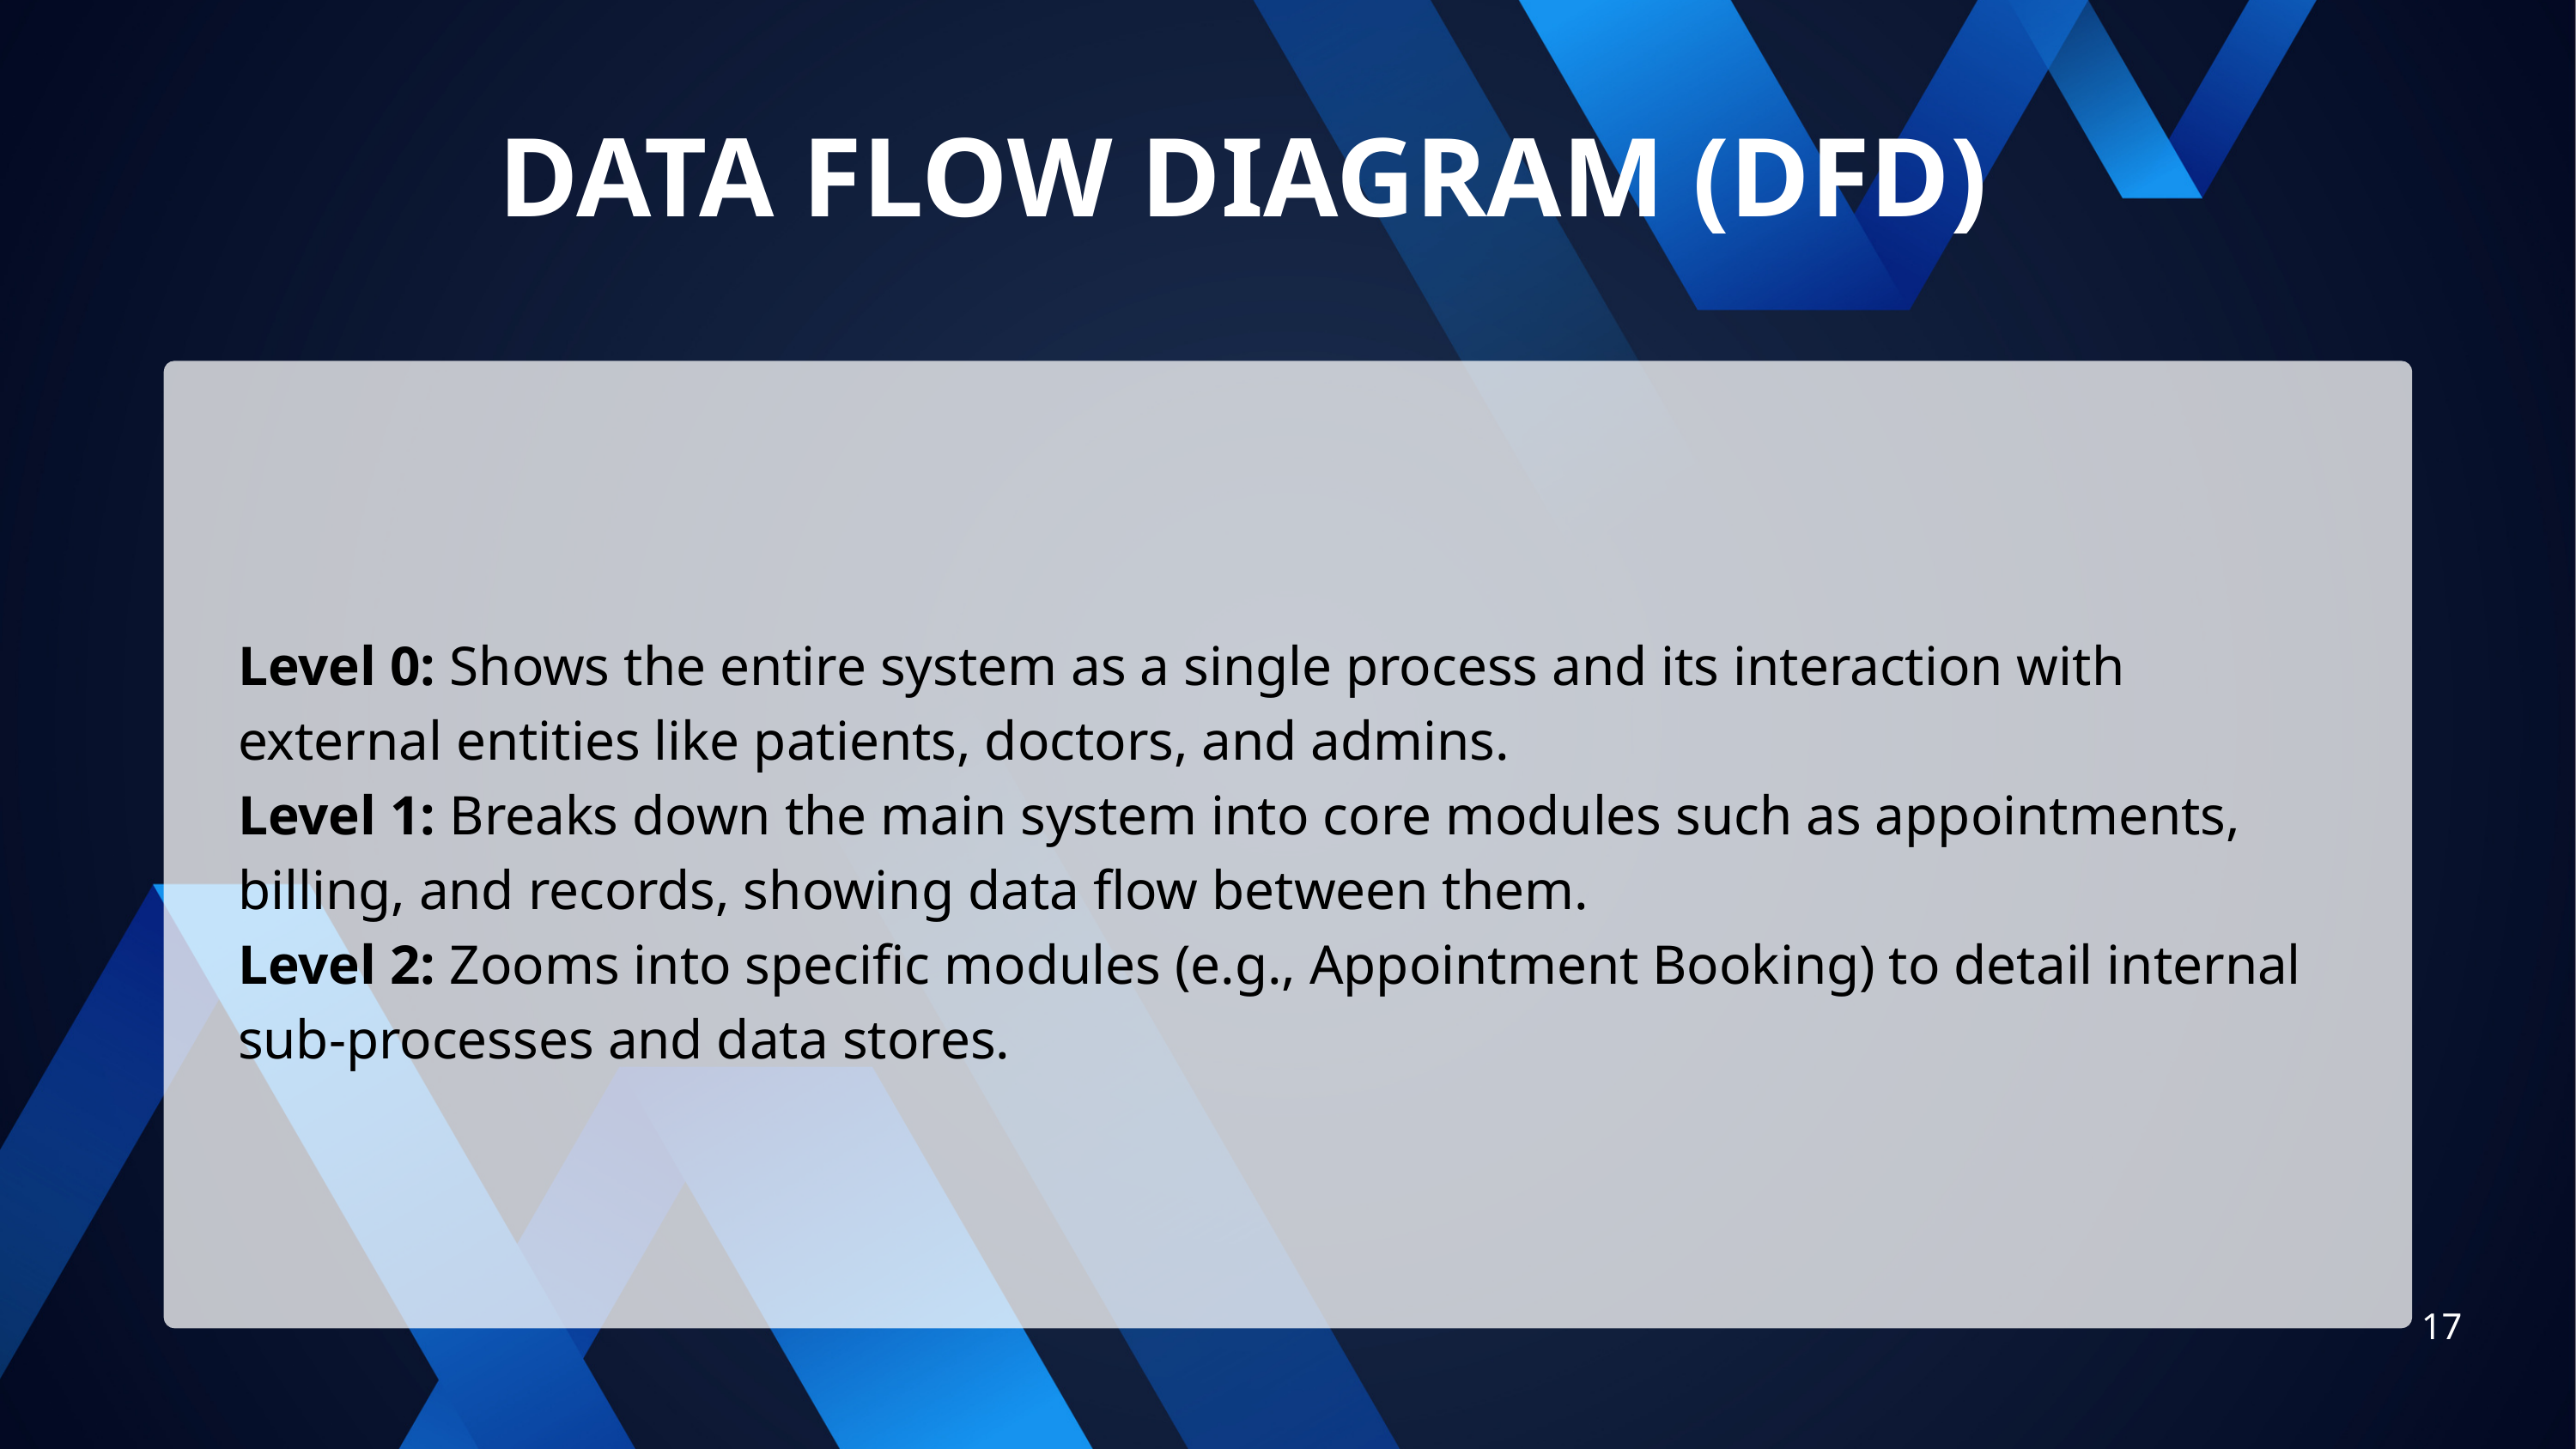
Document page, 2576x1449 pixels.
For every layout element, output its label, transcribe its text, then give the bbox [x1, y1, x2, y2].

text_box DATA FLOW DIAGRAM (DFD) [498, 108, 2078, 239]
text_box [0, 0, 2576, 1449]
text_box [163, 361, 2413, 1329]
text_box 17 [2421, 1296, 2463, 1348]
